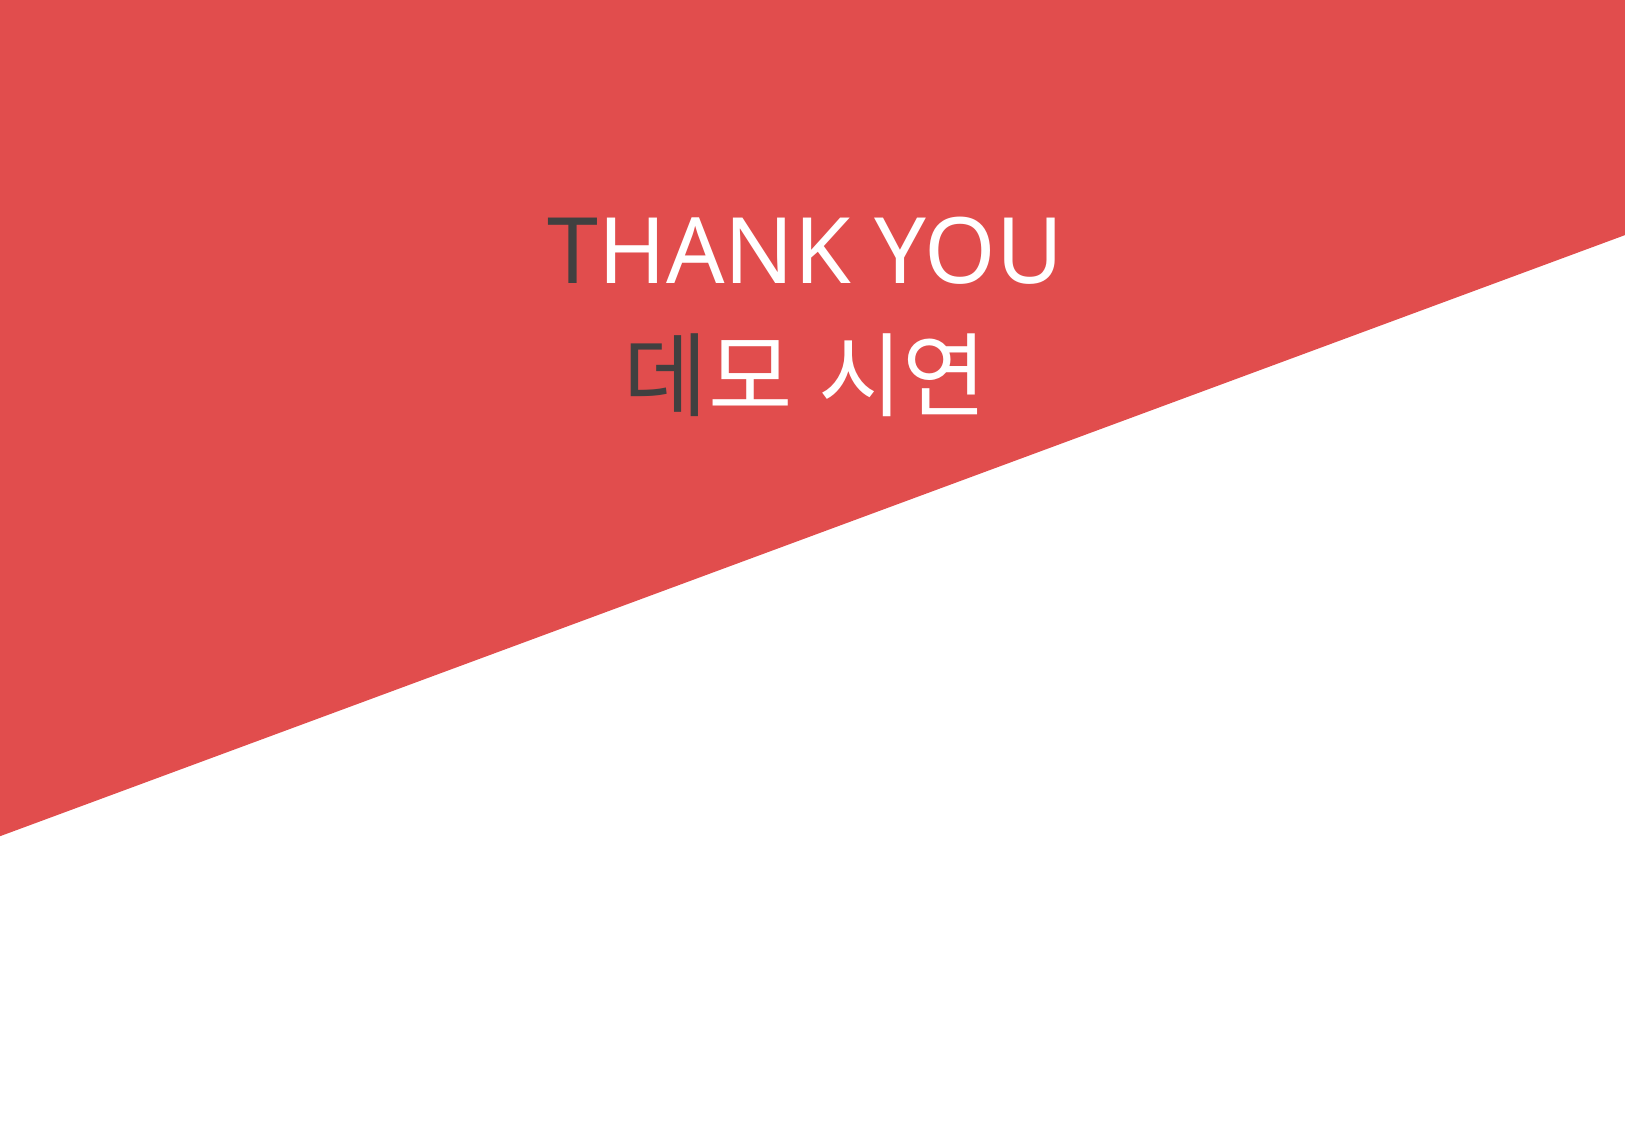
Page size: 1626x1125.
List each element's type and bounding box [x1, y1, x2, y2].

text_box [0, 0, 1625, 847]
